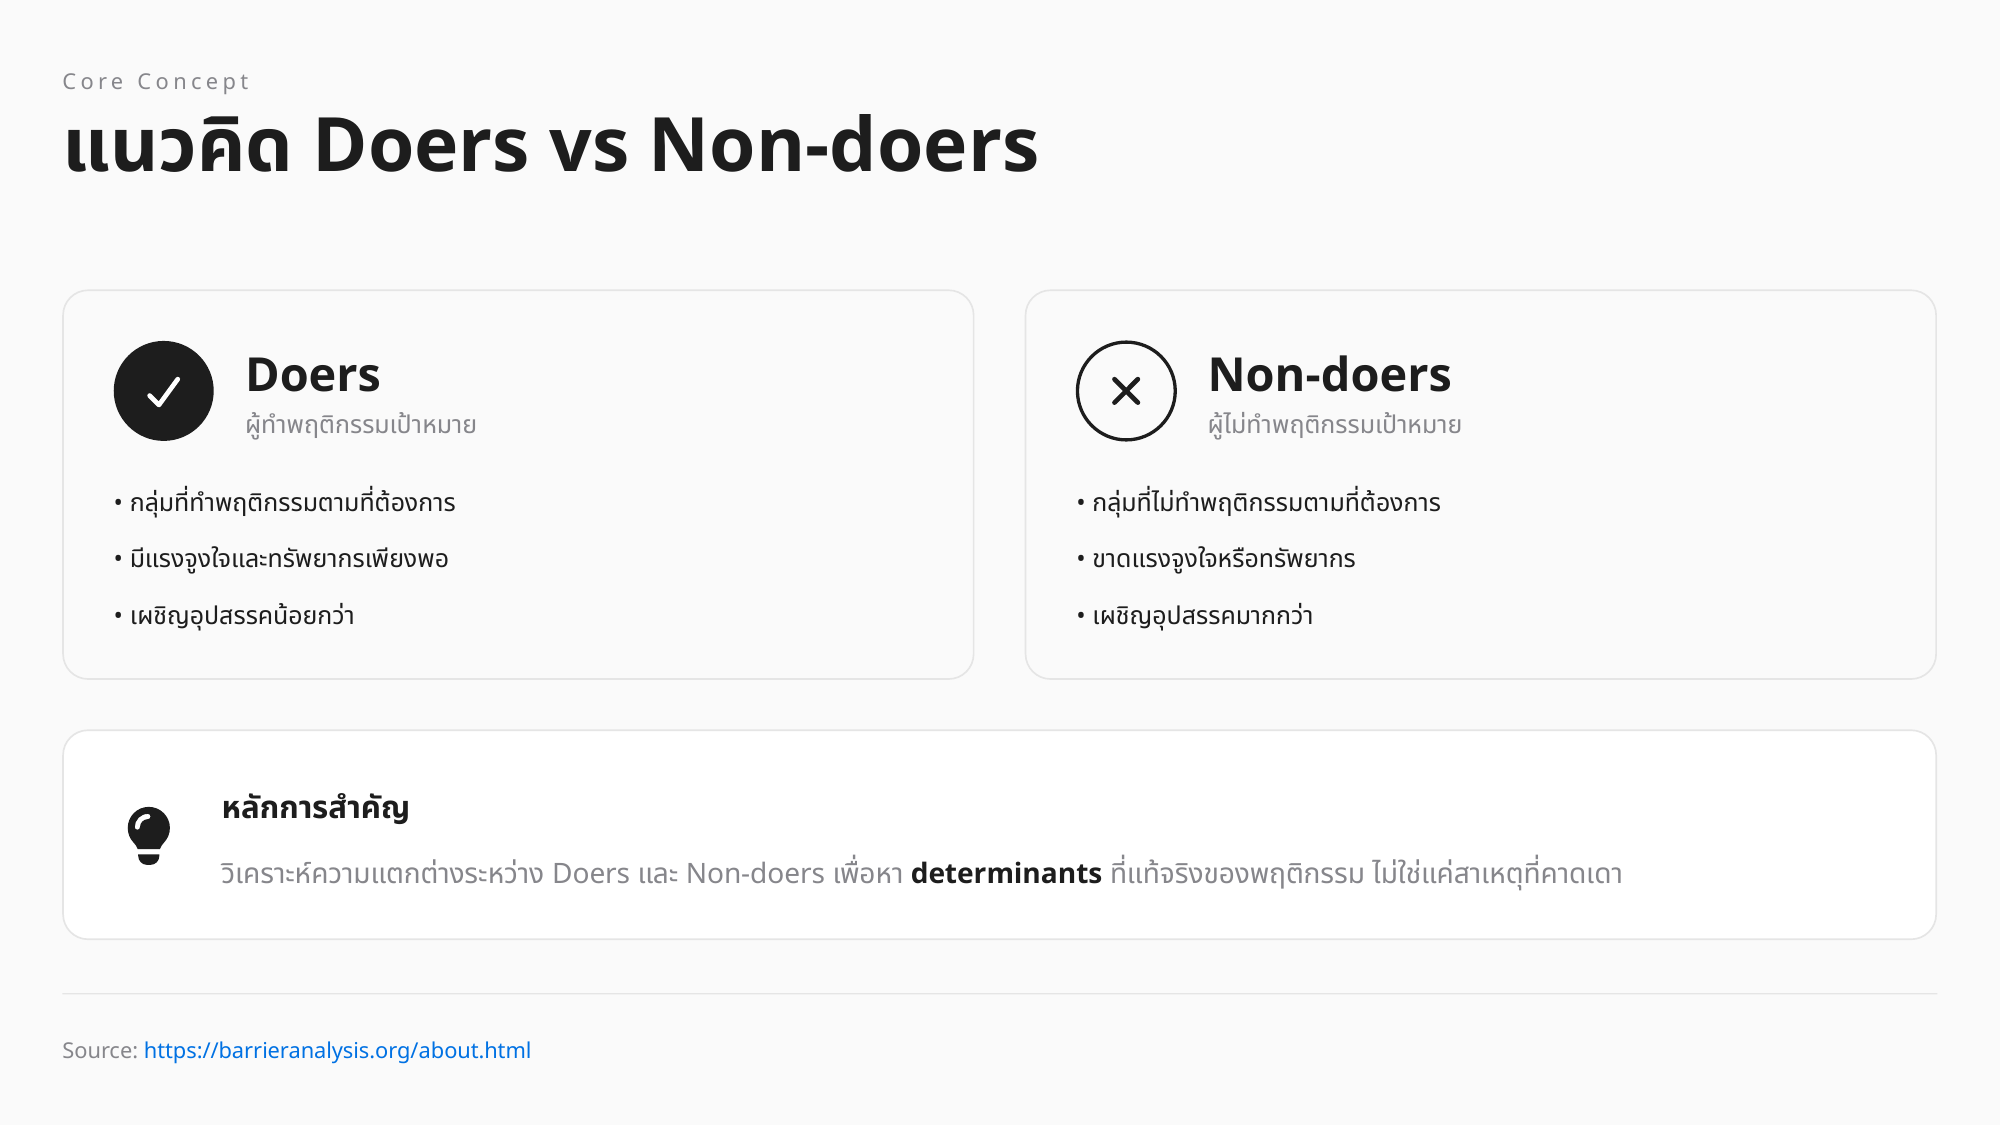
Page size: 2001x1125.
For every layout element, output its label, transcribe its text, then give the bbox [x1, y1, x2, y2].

text_box [138, 854, 160, 865]
text_box Non-doers [1207, 343, 1499, 401]
text_box [1077, 342, 1176, 440]
text_box Source: https://barrieranalysis.org/about.html [62, 1031, 1949, 1063]
text_box ผู้ทำพฤติกรรมเป้าหมาย [244, 400, 497, 438]
text_box • กลุ่มที่ทำพฤติกรรมตามที่ต้องการ [113, 478, 936, 516]
text_box แนวคิด Doers vs Non-doers [62, 112, 1975, 188]
text_box • มีแรงจูงใจและทรัพยากรเพียงพอ [113, 534, 936, 573]
text_box • เผชิญอุปสรรคมากกว่า [1076, 590, 1899, 629]
text_box [1025, 290, 1937, 680]
text_box หลักการสำคัญ [221, 780, 1902, 825]
text_box Core Concept [62, 62, 1949, 94]
text_box [63, 290, 974, 680]
text_box [147, 376, 181, 408]
text_box • เผชิญอุปสรรคน้อยกว่า [113, 590, 936, 629]
text_box [127, 806, 170, 850]
text_box วิเคราะห์ความแตกต่างระหว่าง Doers และ Non-doers เพื่อหา determinants ที่แท้จริงของพฤติกรรม ไม่ใช่แค่สาเหตุที่คาดเดา [221, 843, 1900, 889]
text_box [63, 730, 1937, 940]
text_box [113, 340, 214, 441]
text_box Doers [245, 343, 508, 401]
text_box • ขาดแรงจูงใจหรือทรัพยากร [1076, 534, 1899, 573]
text_box ผู้ไม่ทำพฤติกรรมเป้าหมาย [1207, 400, 1488, 438]
text_box [1112, 376, 1141, 405]
text_box • กลุ่มที่ไม่ทำพฤติกรรมตามที่ต้องการ [1076, 478, 1899, 516]
